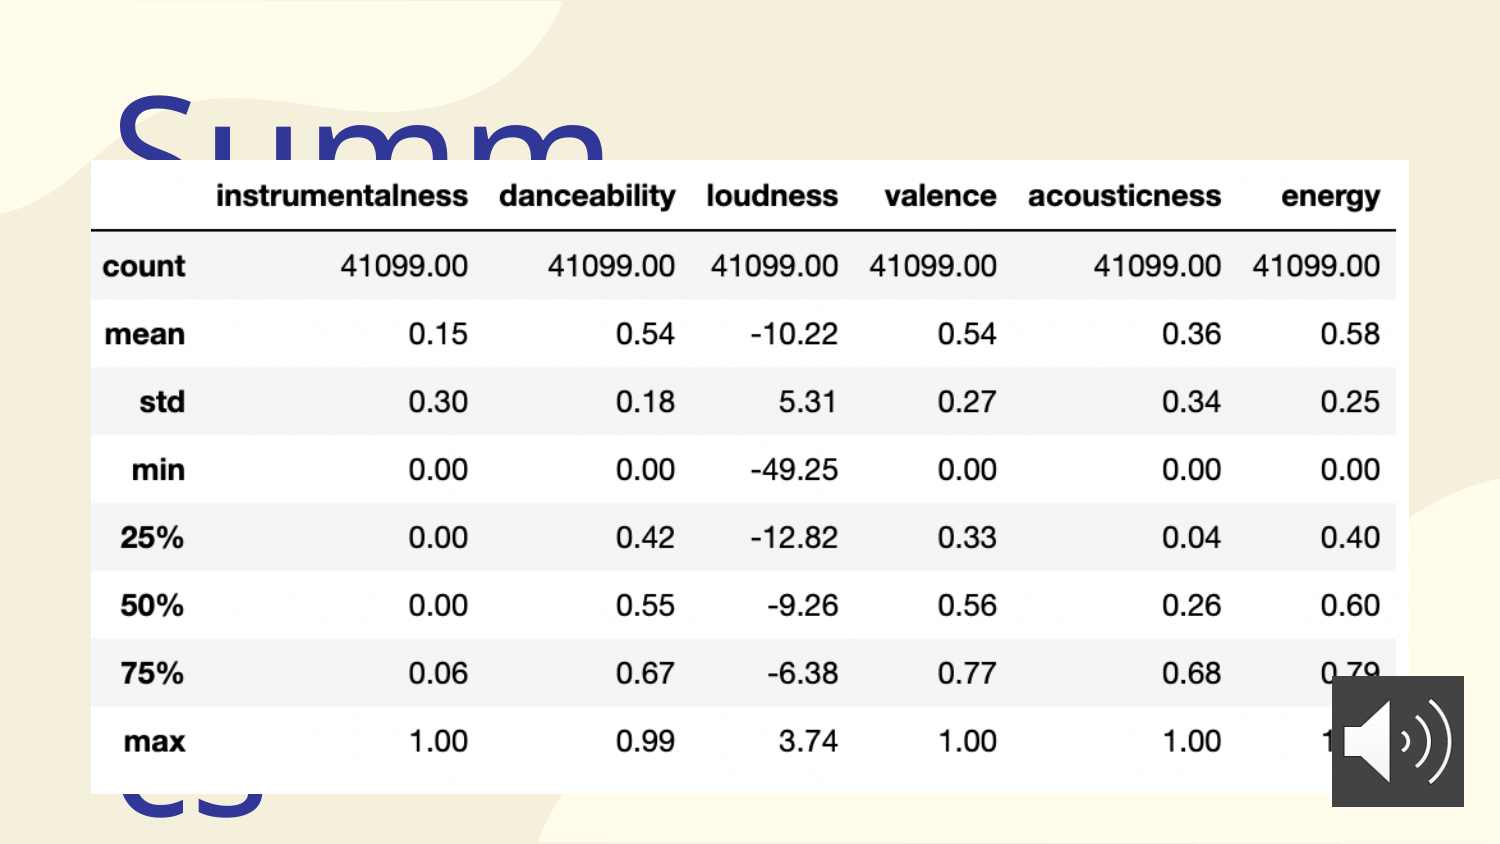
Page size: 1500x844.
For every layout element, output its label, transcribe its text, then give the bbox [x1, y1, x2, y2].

title Summary Statistics [73, 12, 723, 161]
picture [90, 160, 1465, 809]
